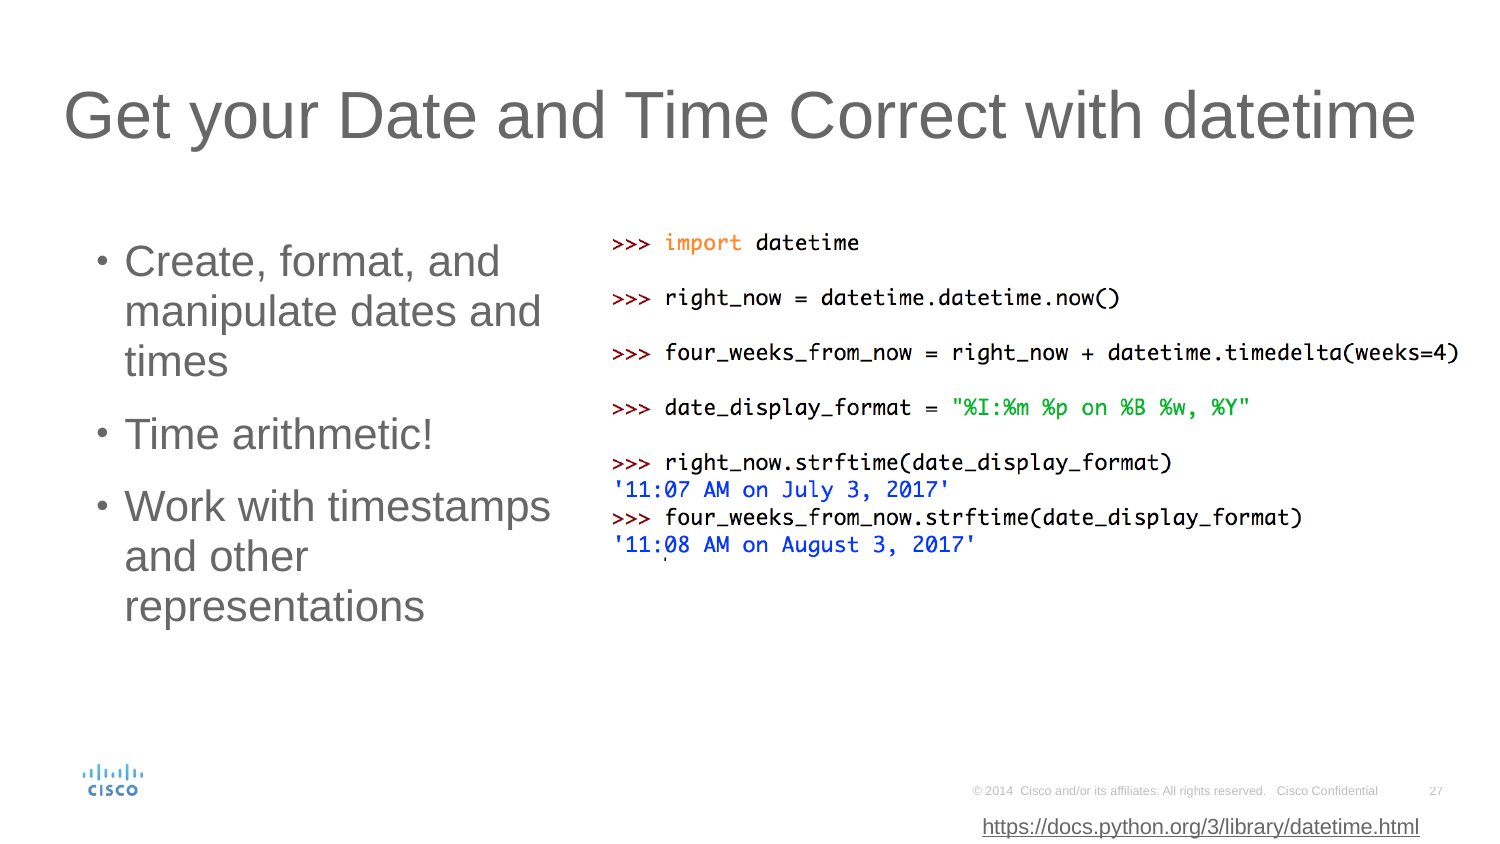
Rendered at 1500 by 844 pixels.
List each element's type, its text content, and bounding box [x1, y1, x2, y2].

picture [608, 229, 1475, 561]
picture [77, 758, 149, 803]
list Create, format, and manipulate dates and times Time arithmetic! Work with timestamps and other representations [71, 229, 577, 410]
text_box https://docs.python.org/3/library/datetime.html [690, 805, 1441, 844]
title Get your Date and Time Correct with datetime [48, 59, 1452, 180]
